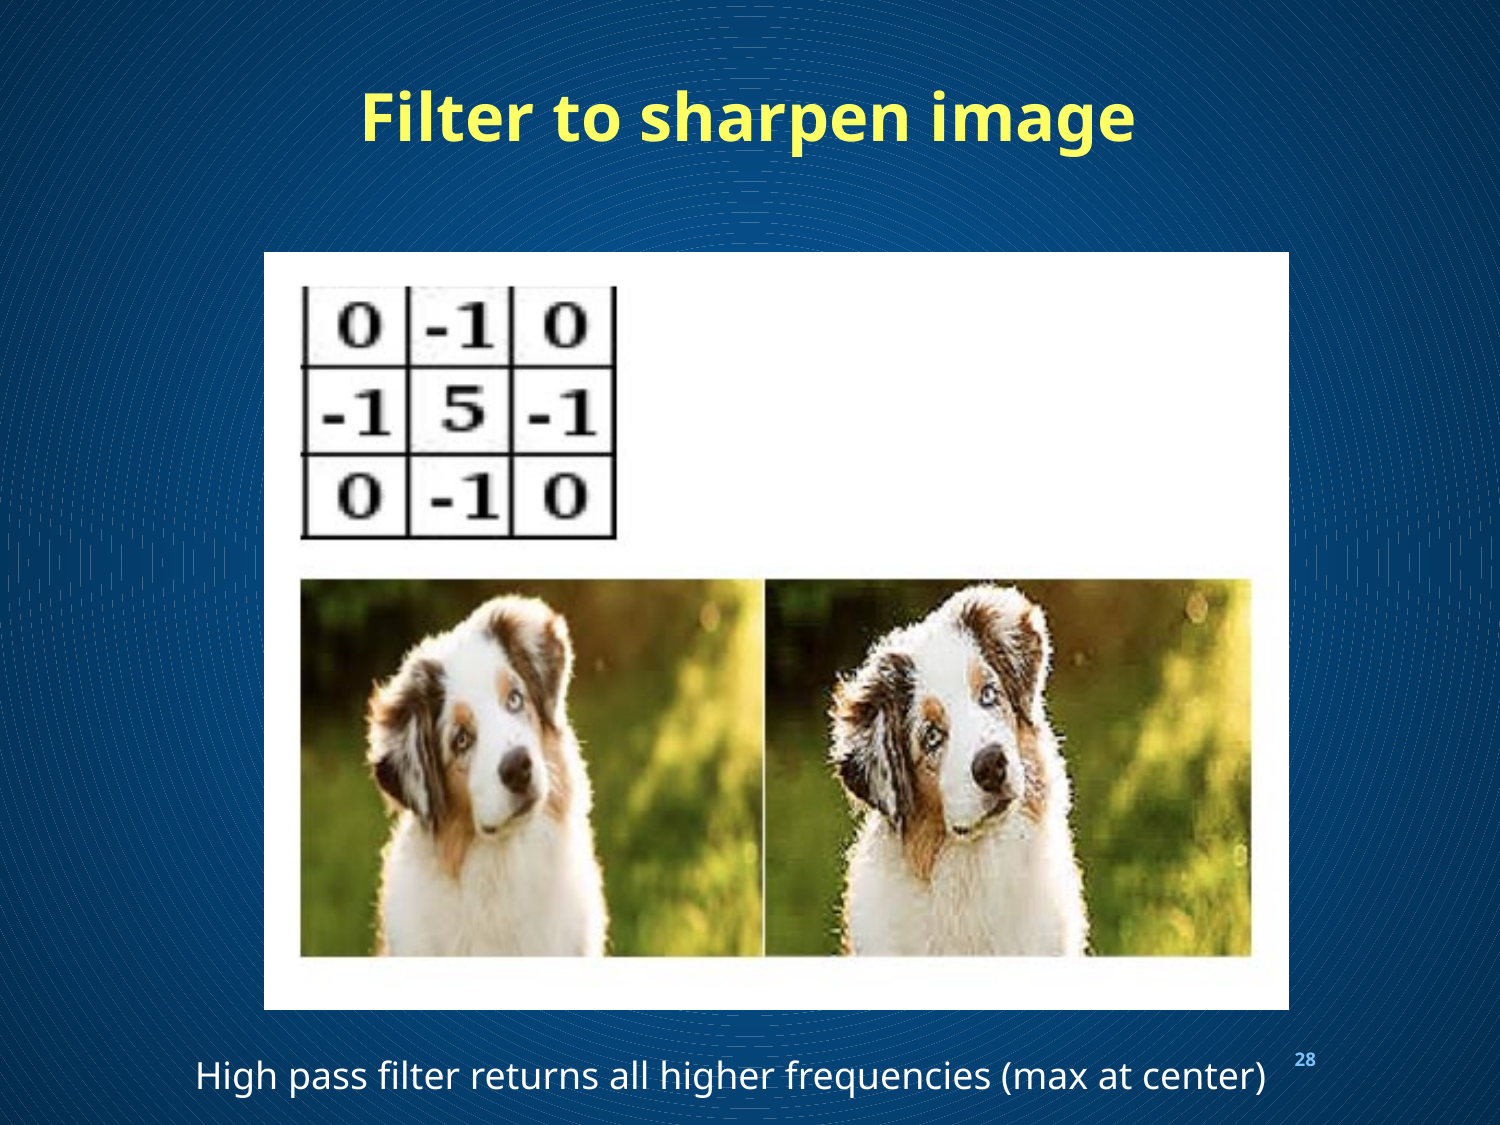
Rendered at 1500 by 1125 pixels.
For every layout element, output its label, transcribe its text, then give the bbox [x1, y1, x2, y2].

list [263, 252, 1290, 1010]
title Filter to sharpen image [57, 25, 1440, 214]
text_box High pass filter returns all higher frequencies (max at center) [180, 1044, 1283, 1105]
